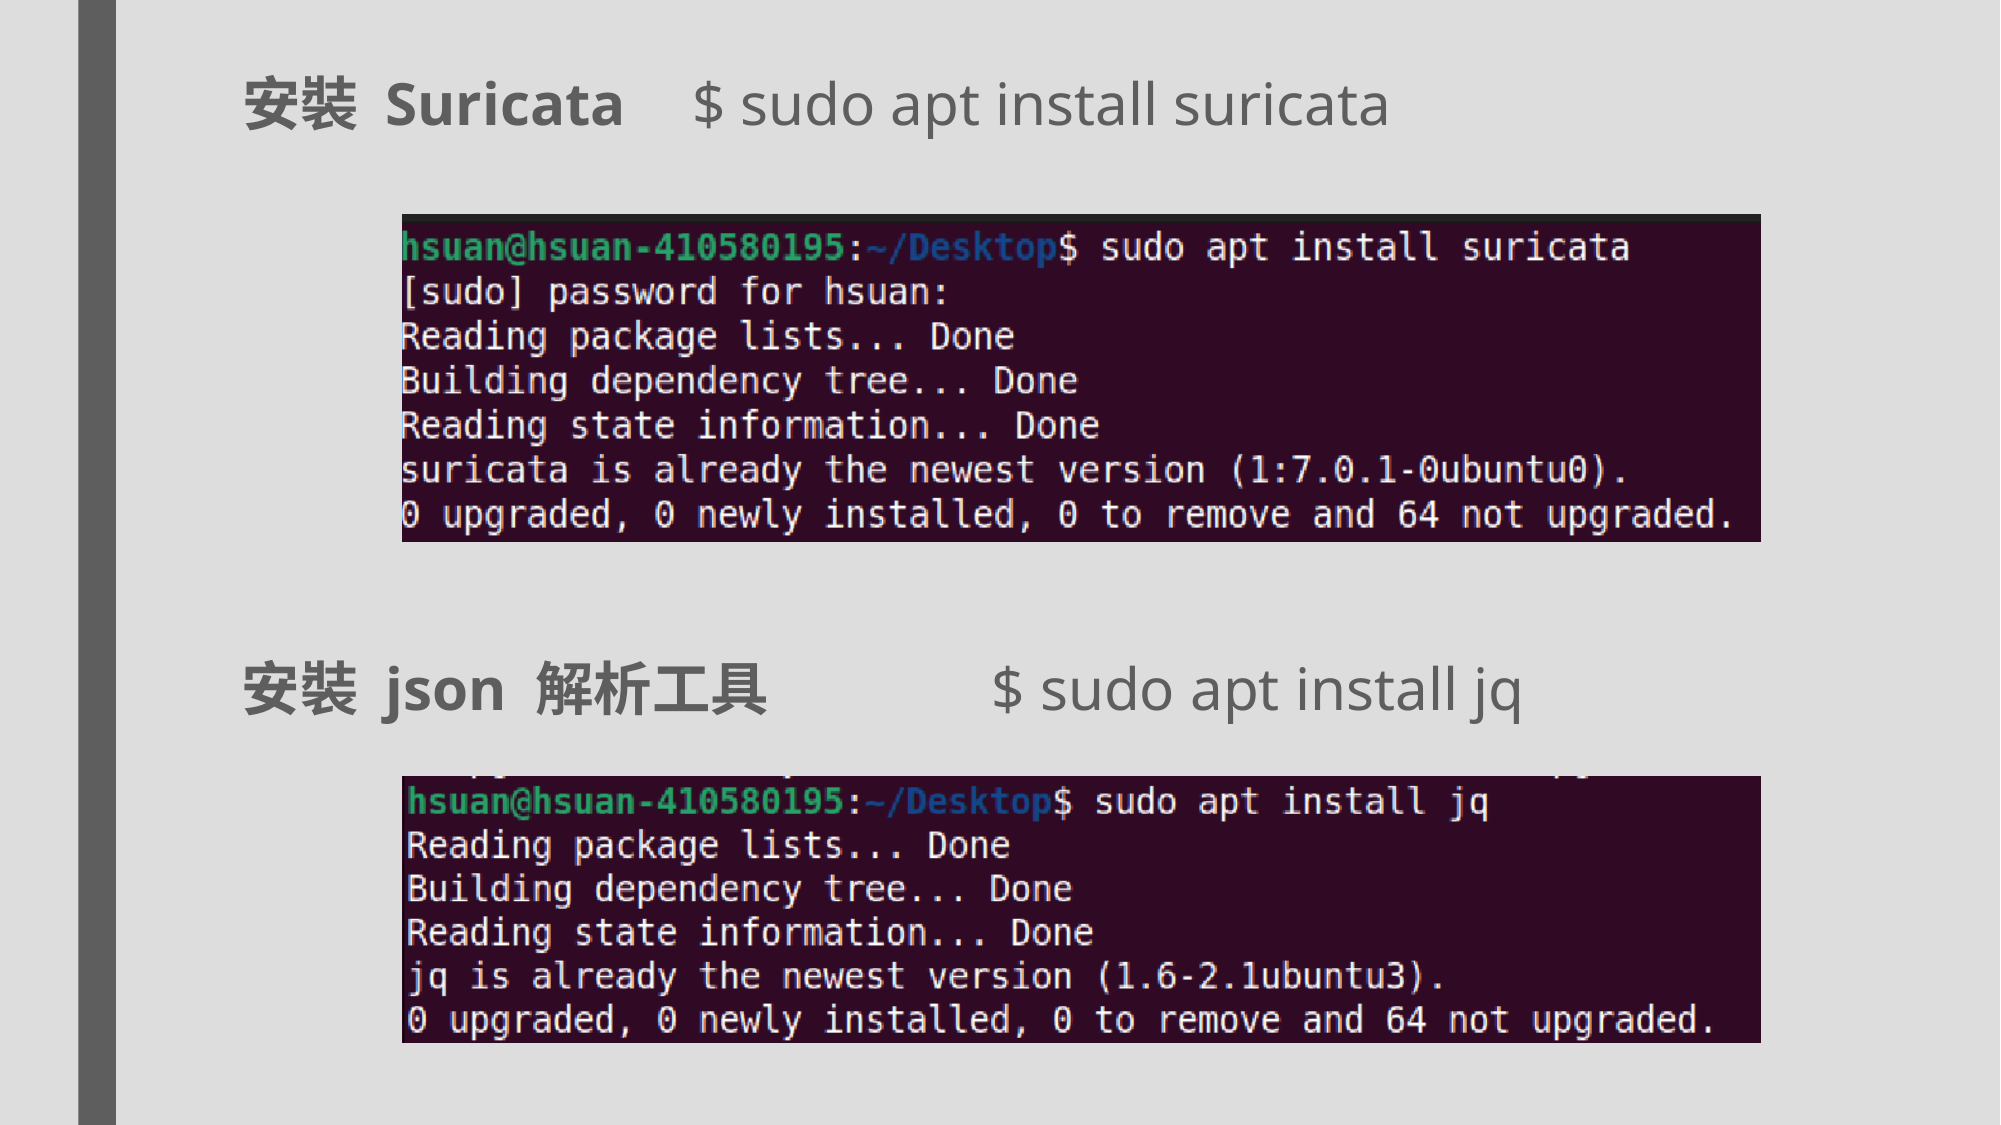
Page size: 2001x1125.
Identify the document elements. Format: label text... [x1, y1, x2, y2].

text_box 安裝 json 解析工具 $ sudo apt install jq [227, 644, 1742, 730]
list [402, 214, 1761, 542]
title 安裝 Suricata $ sudo apt install suricata [227, 68, 1803, 216]
picture [402, 776, 1761, 1043]
